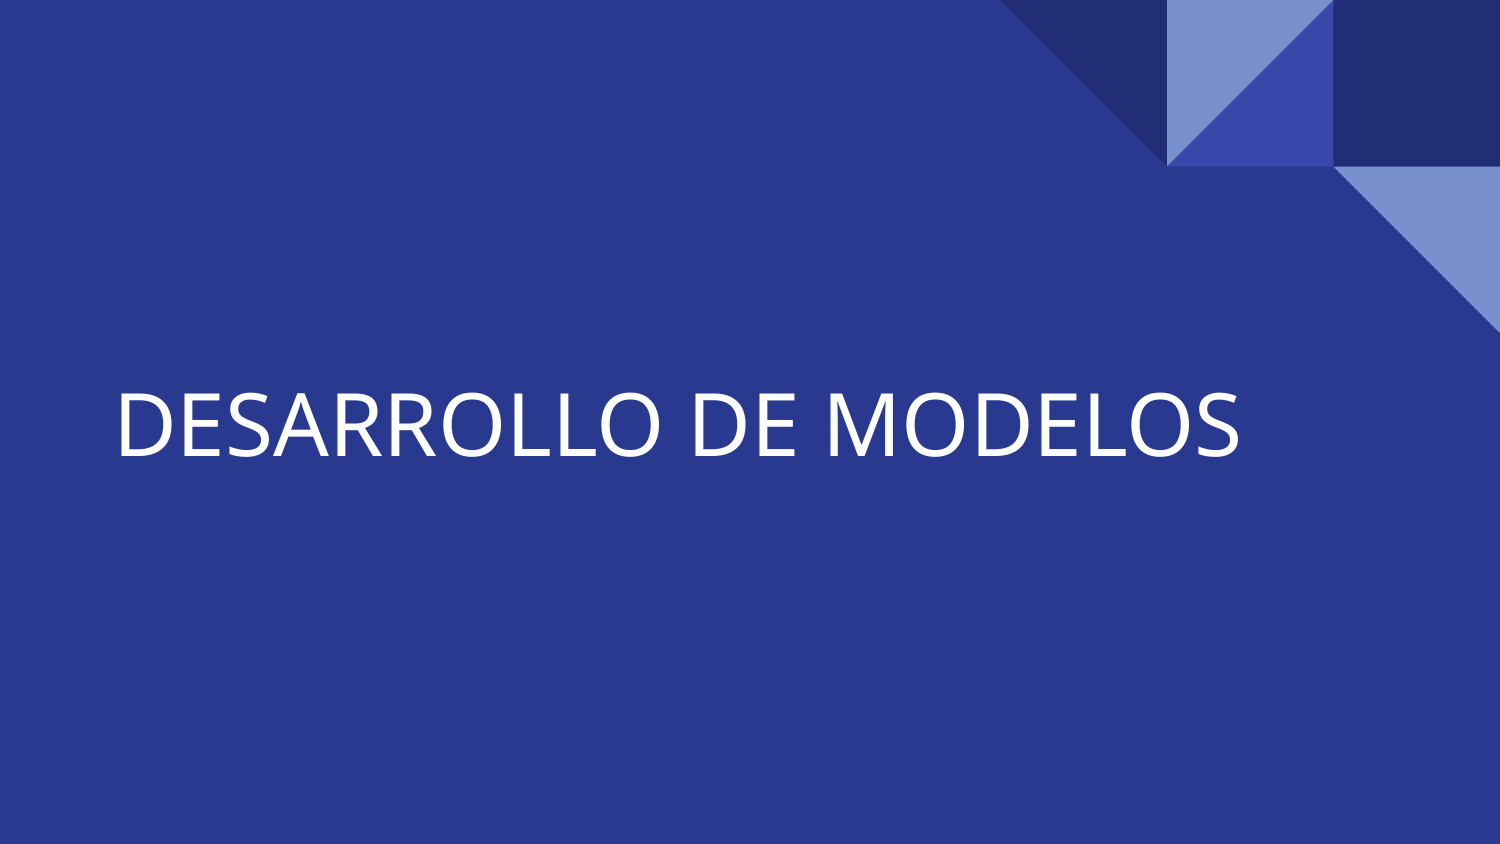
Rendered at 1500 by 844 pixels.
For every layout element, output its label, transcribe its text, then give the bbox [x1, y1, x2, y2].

title DESARROLLO DE MODELOS [98, 353, 1447, 491]
